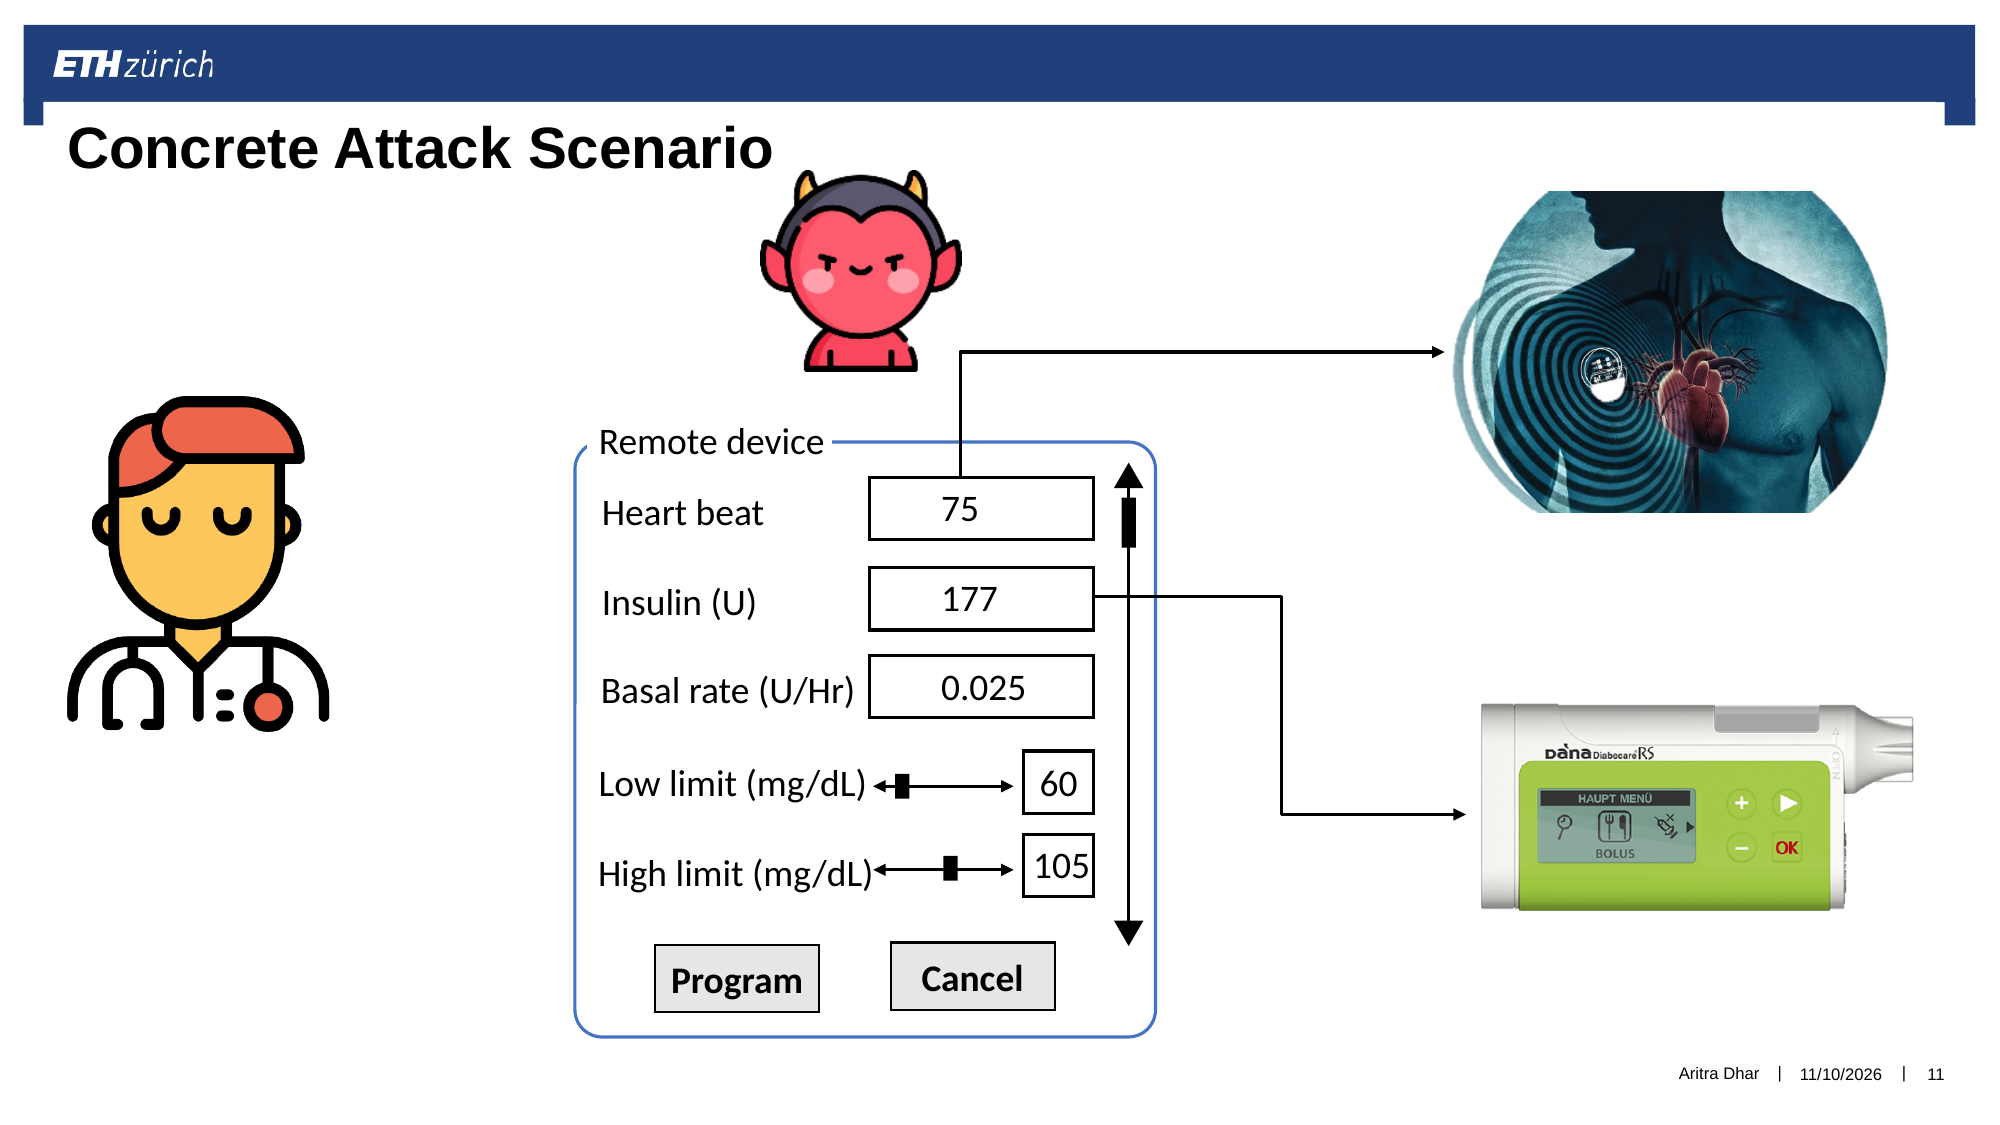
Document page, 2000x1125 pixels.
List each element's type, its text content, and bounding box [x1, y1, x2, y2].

slide_number 11 [1906, 1034, 1966, 1112]
picture [759, 169, 963, 373]
picture [1478, 699, 1917, 919]
picture [1444, 191, 1923, 513]
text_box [1096, 596, 1467, 815]
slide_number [1790, 1034, 1892, 1112]
title Concrete Attack Scenario [43, 101, 1937, 262]
picture [29, 396, 366, 732]
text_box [1139, 171, 1265, 595]
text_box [574, 409, 1156, 1038]
text_box Aritra Dhar [999, 1034, 1760, 1111]
